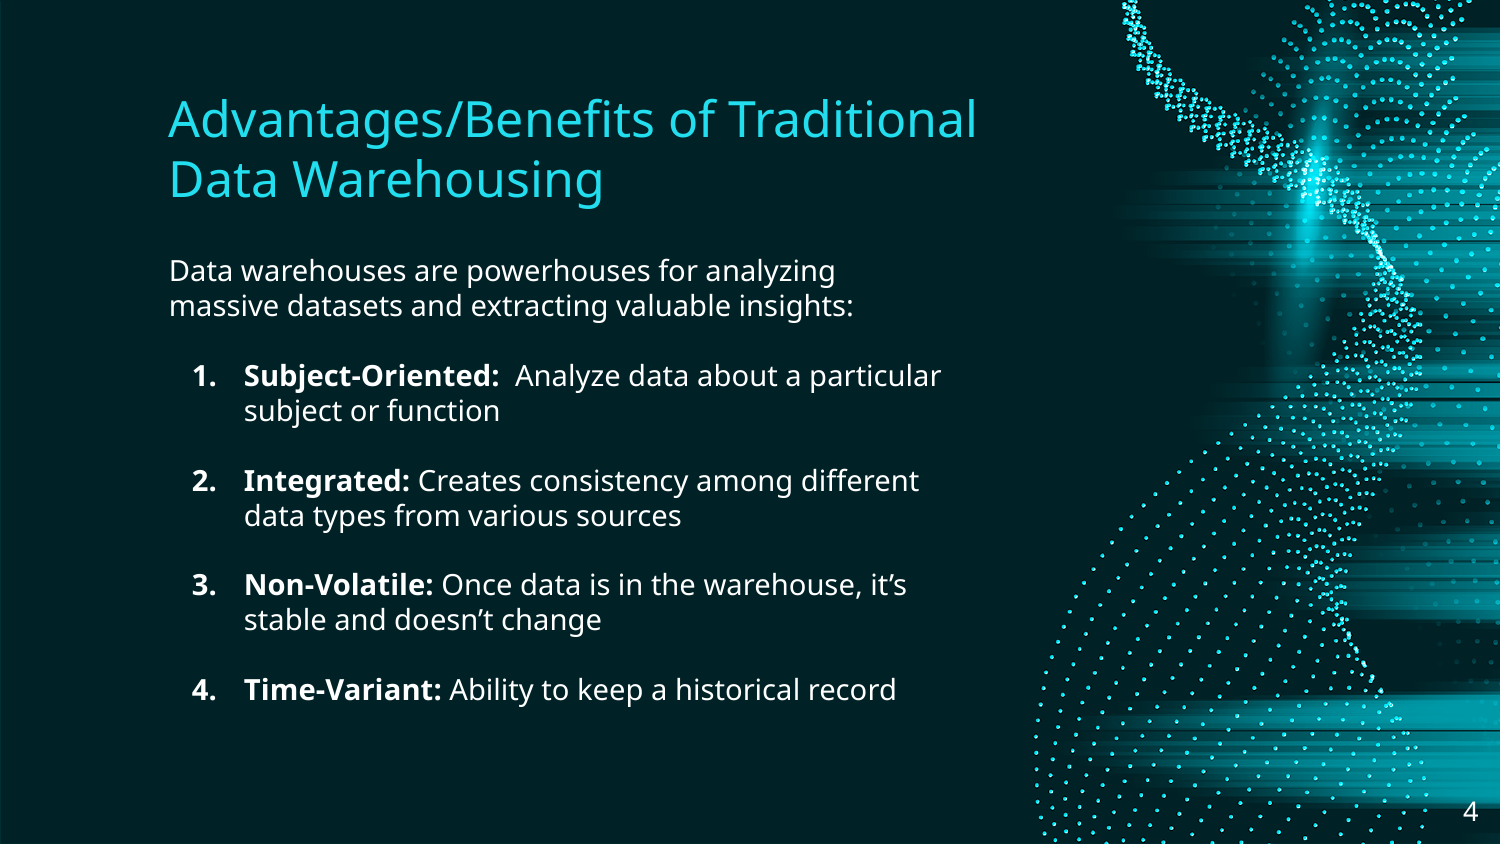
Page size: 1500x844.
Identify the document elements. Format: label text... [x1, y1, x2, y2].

picture [0, 0, 1500, 844]
list Data warehouses are powerhouses for analyzing massive datasets and extracting valuable insights: Subject-Oriented: Analyze data about a particular subject or function Integrated: Creates consistency among different data types from various sources Non-Volatile: Once data is in the warehouse, it’s stable and doesn’t change Time-Variant: Ability to keep a historical record [153, 237, 966, 726]
title Advantages/Benefits of Traditional Data Warehousing [153, 72, 1097, 228]
slide_number ‹#› [1403, 779, 1494, 844]
